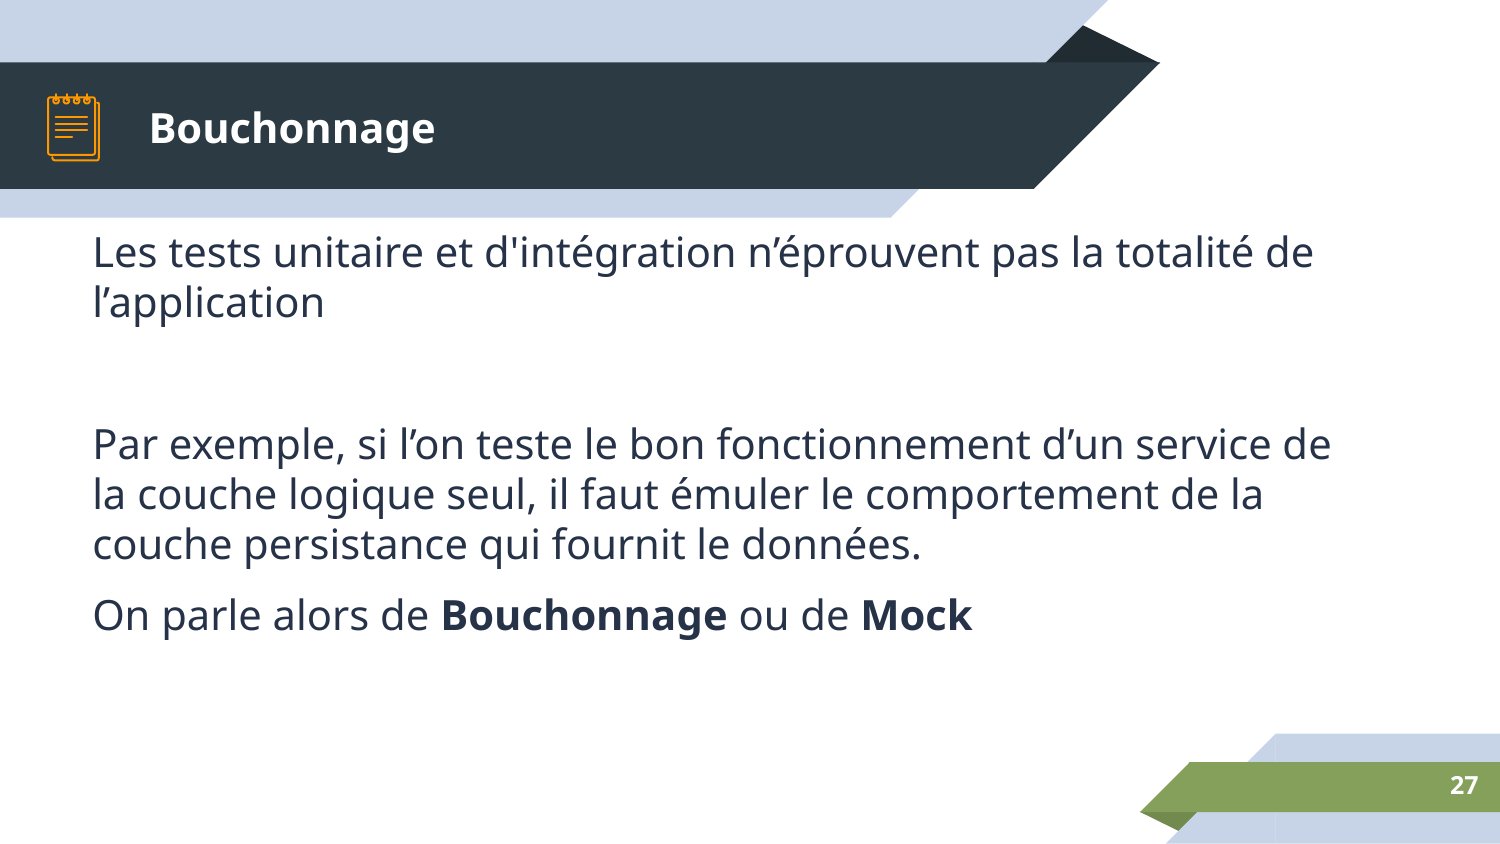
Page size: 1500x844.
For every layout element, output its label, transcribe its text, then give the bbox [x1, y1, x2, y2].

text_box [47, 93, 100, 161]
slide_number ‹#› [1249, 760, 1494, 813]
list Les tests unitaire et d'intégration n’éprouvent pas la totalité de l’application Par exemple, si l’on teste le bon fonctionnement d’un service de la couche logique seul, il faut émuler le comportement de la couche persistance qui fournit le données. On parle alors de Bouchonnage ou de Mock [77, 211, 1380, 615]
title Bouchonnage [133, 64, 997, 190]
